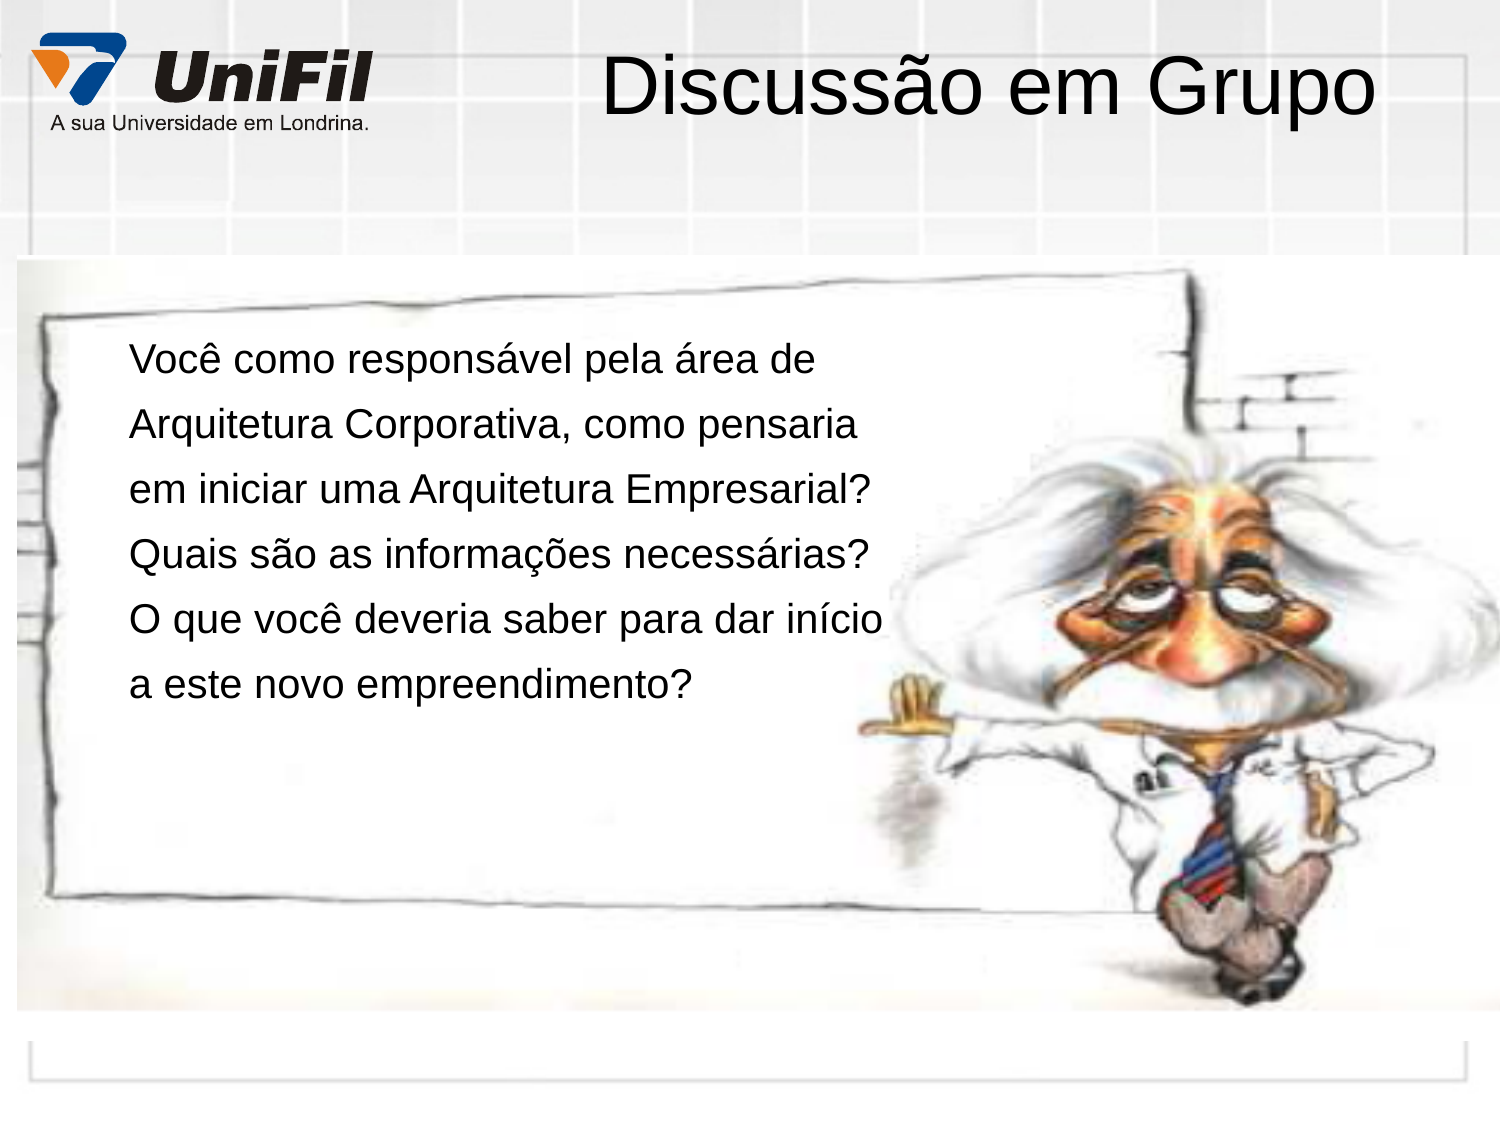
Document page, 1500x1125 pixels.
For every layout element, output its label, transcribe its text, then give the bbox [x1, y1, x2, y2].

picture [0, 0, 1500, 1125]
text_box Discussão em Grupo [600, 30, 1379, 131]
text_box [17, 255, 1500, 1041]
